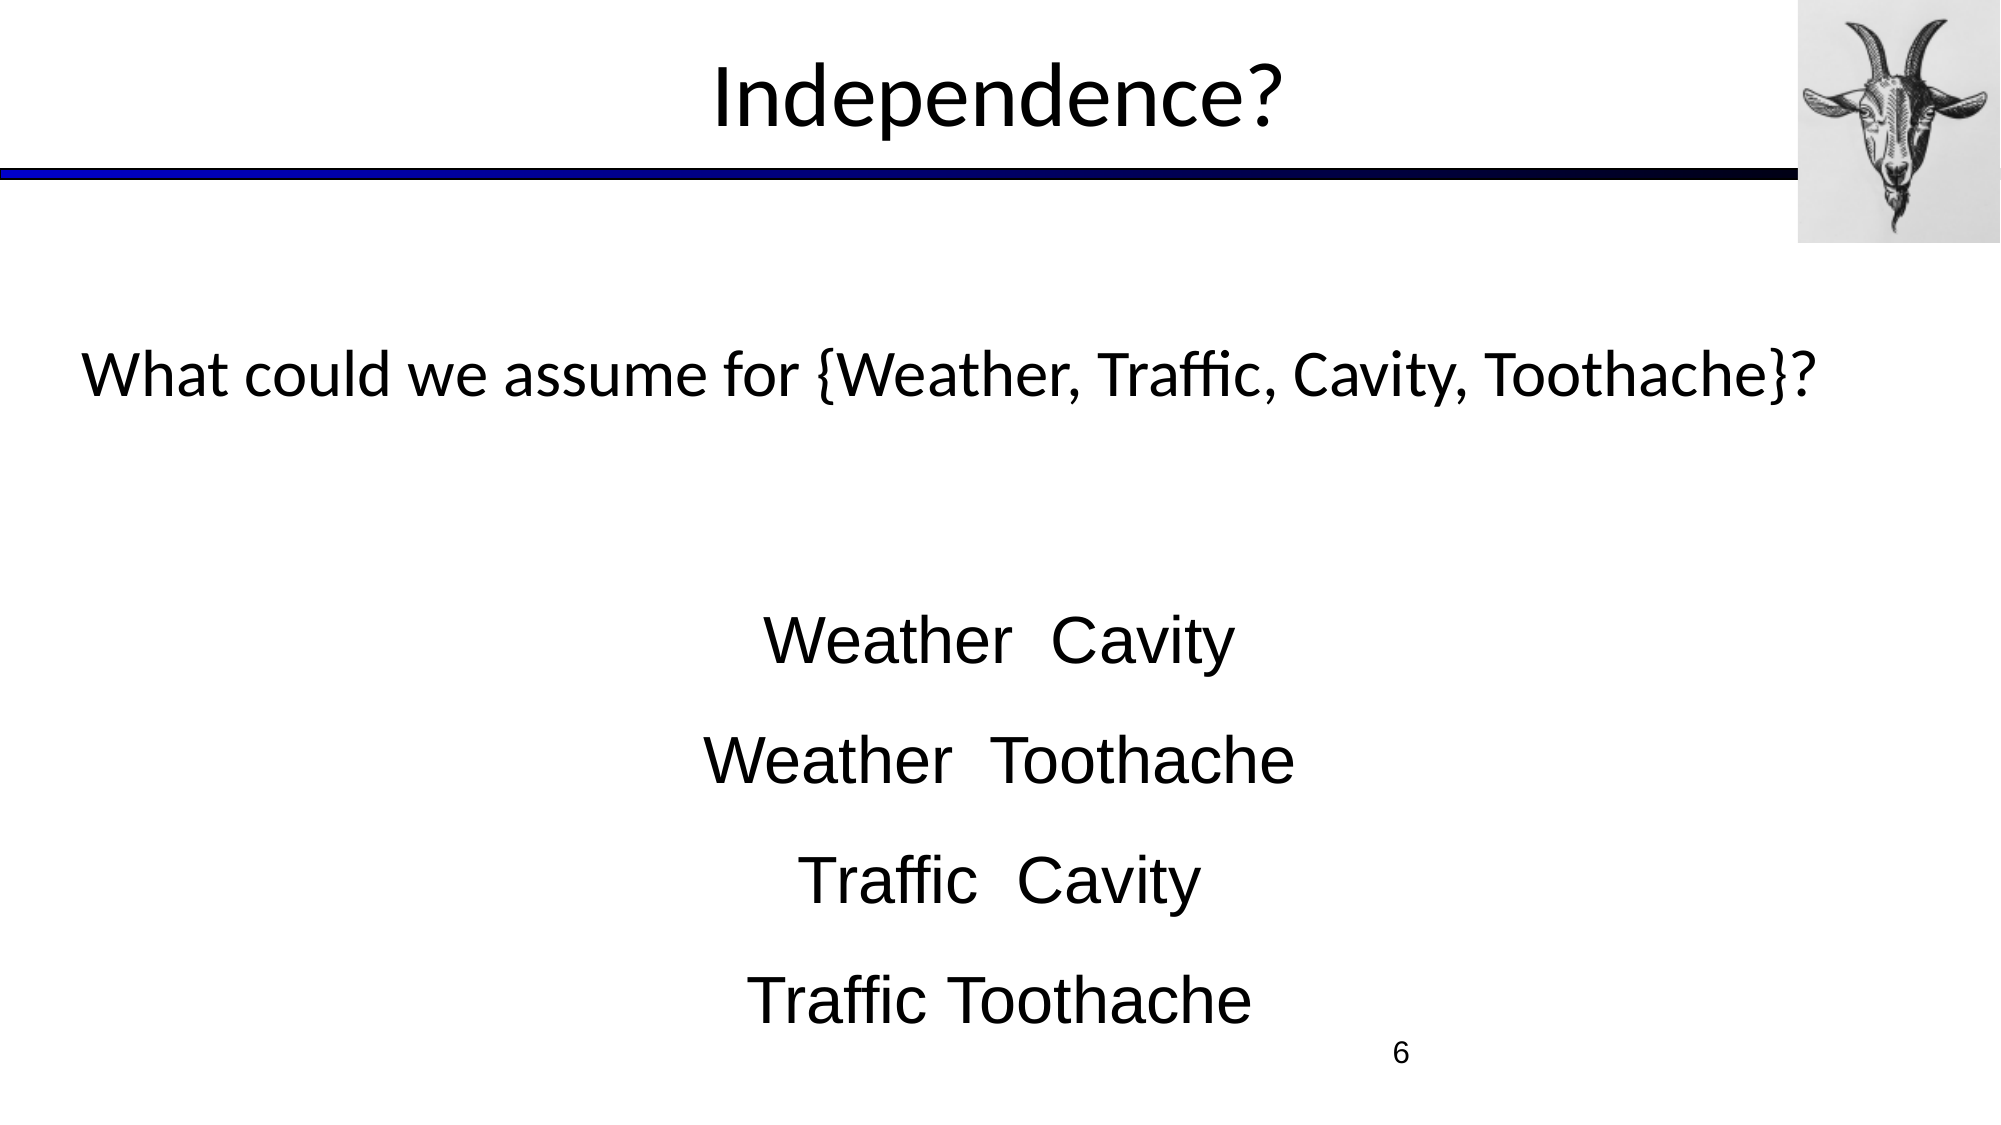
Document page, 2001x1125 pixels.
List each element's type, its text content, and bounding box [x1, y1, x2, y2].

title Independence? [0, 0, 1792, 184]
list What could we assume for {Weather, Traffic, Cavity, Toothache}? [66, 228, 1934, 488]
slide_number 6 [1074, 1024, 1426, 1103]
picture [1797, 0, 2000, 243]
